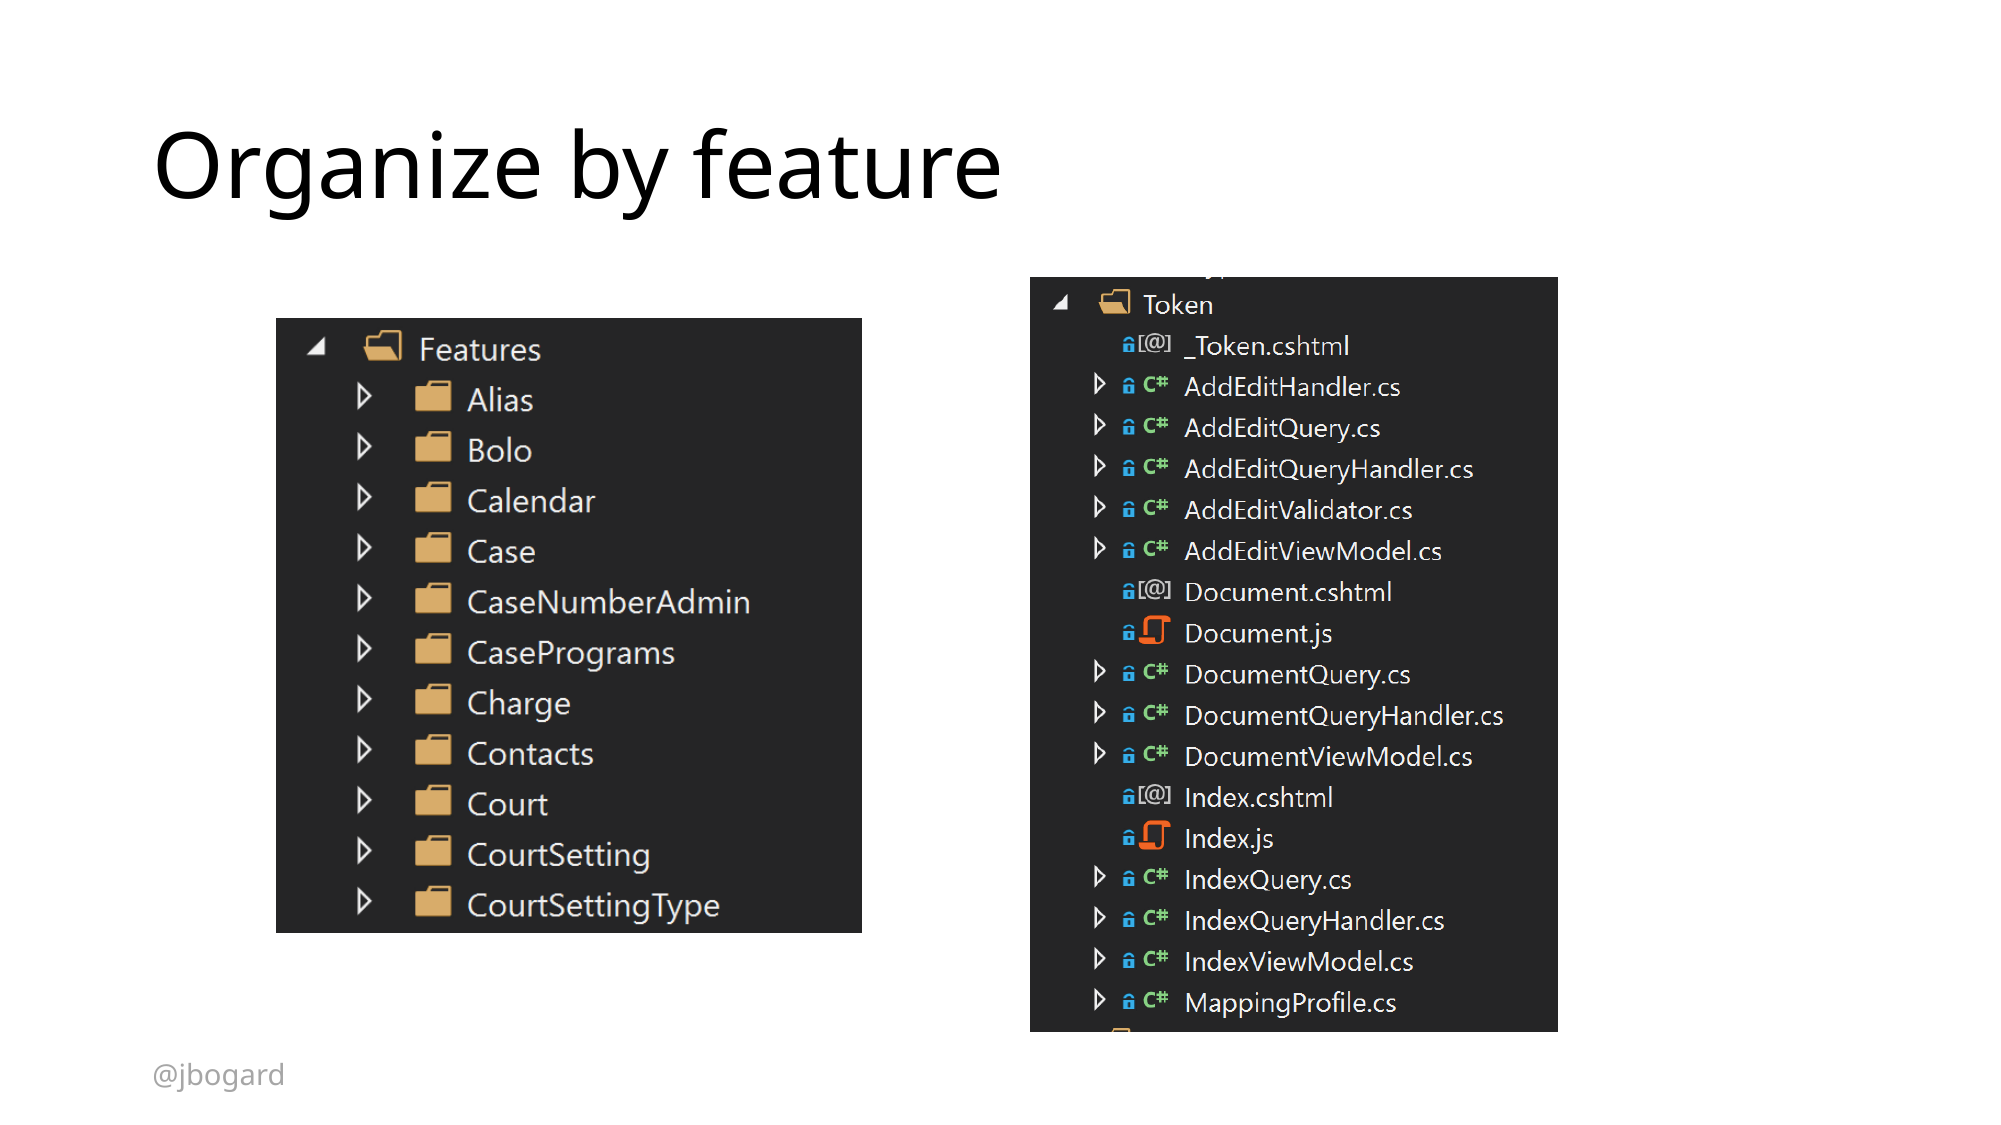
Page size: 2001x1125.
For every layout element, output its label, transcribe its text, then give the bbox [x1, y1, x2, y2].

picture [1030, 277, 1558, 1032]
picture [276, 318, 862, 933]
title Organize by feature [137, 59, 1863, 278]
